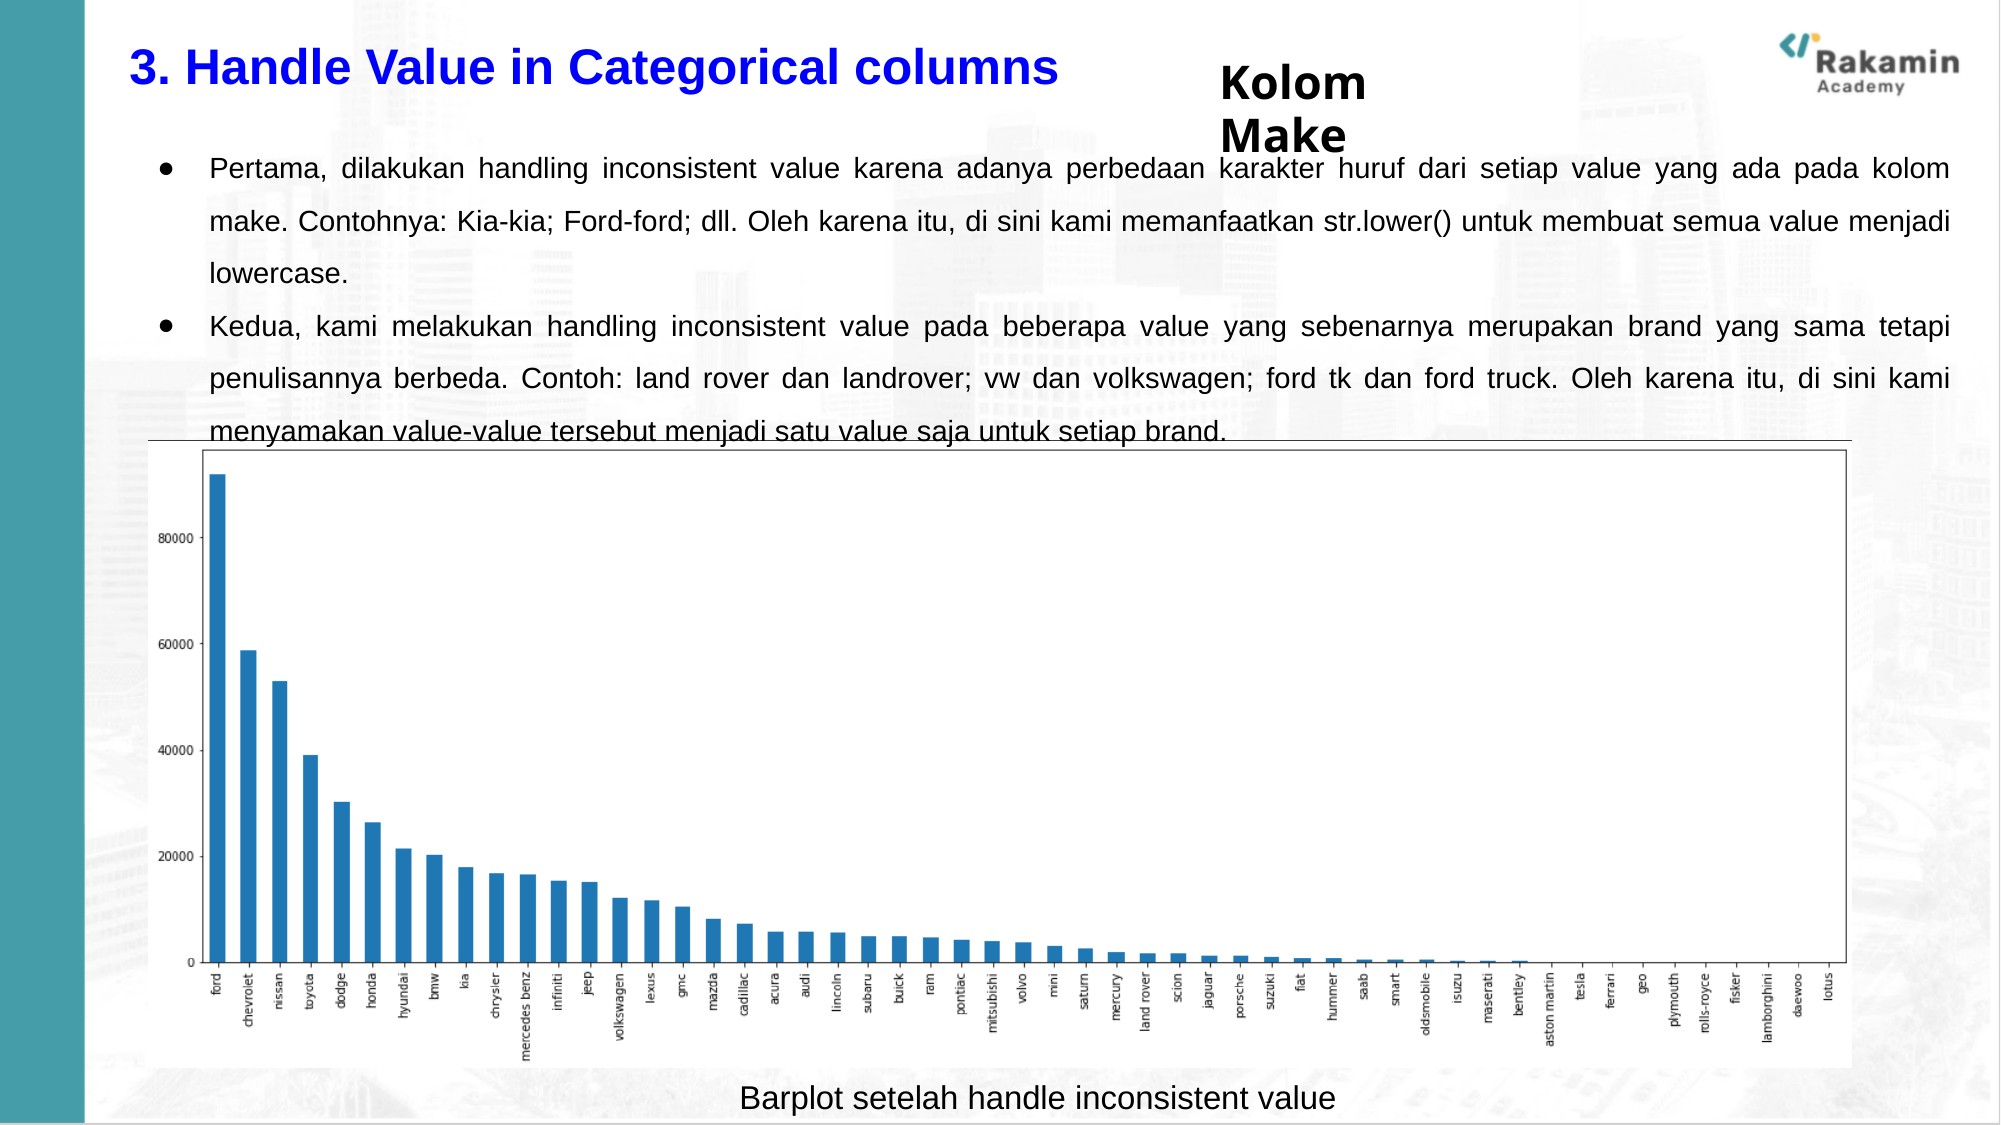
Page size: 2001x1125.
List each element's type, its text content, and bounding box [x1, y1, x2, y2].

text_box 3. Handle Value in Categorical columns [114, 24, 1104, 112]
list Barplot setelah handle inconsistent value [645, 1079, 1383, 1125]
text_box Kolom Make [1129, 42, 1496, 112]
picture [0, 0, 2001, 1125]
list Pertama, dilakukan handling inconsistent value karena adanya perbedaan karakter huruf dari setiap value yang ada pada kolom make. Contohnya: Kia-kia; Ford-ford; dll. Oleh karena itu, di sini kami memanfaatkan str.lower() untuk membuat semua value menjadi lowercase. Kedua, kami melakukan handling inconsistent value pada beberapa value yang sebenarnya merupakan brand yang sama tetapi penulisannya berbeda. Contoh: land rover dan landrover; vw dan volkswagen; ford tk dan ford truck. Oleh karena itu, di sini kami menyamakan value-value tersebut menjadi satu value saja untuk setiap brand. [114, 112, 1974, 365]
